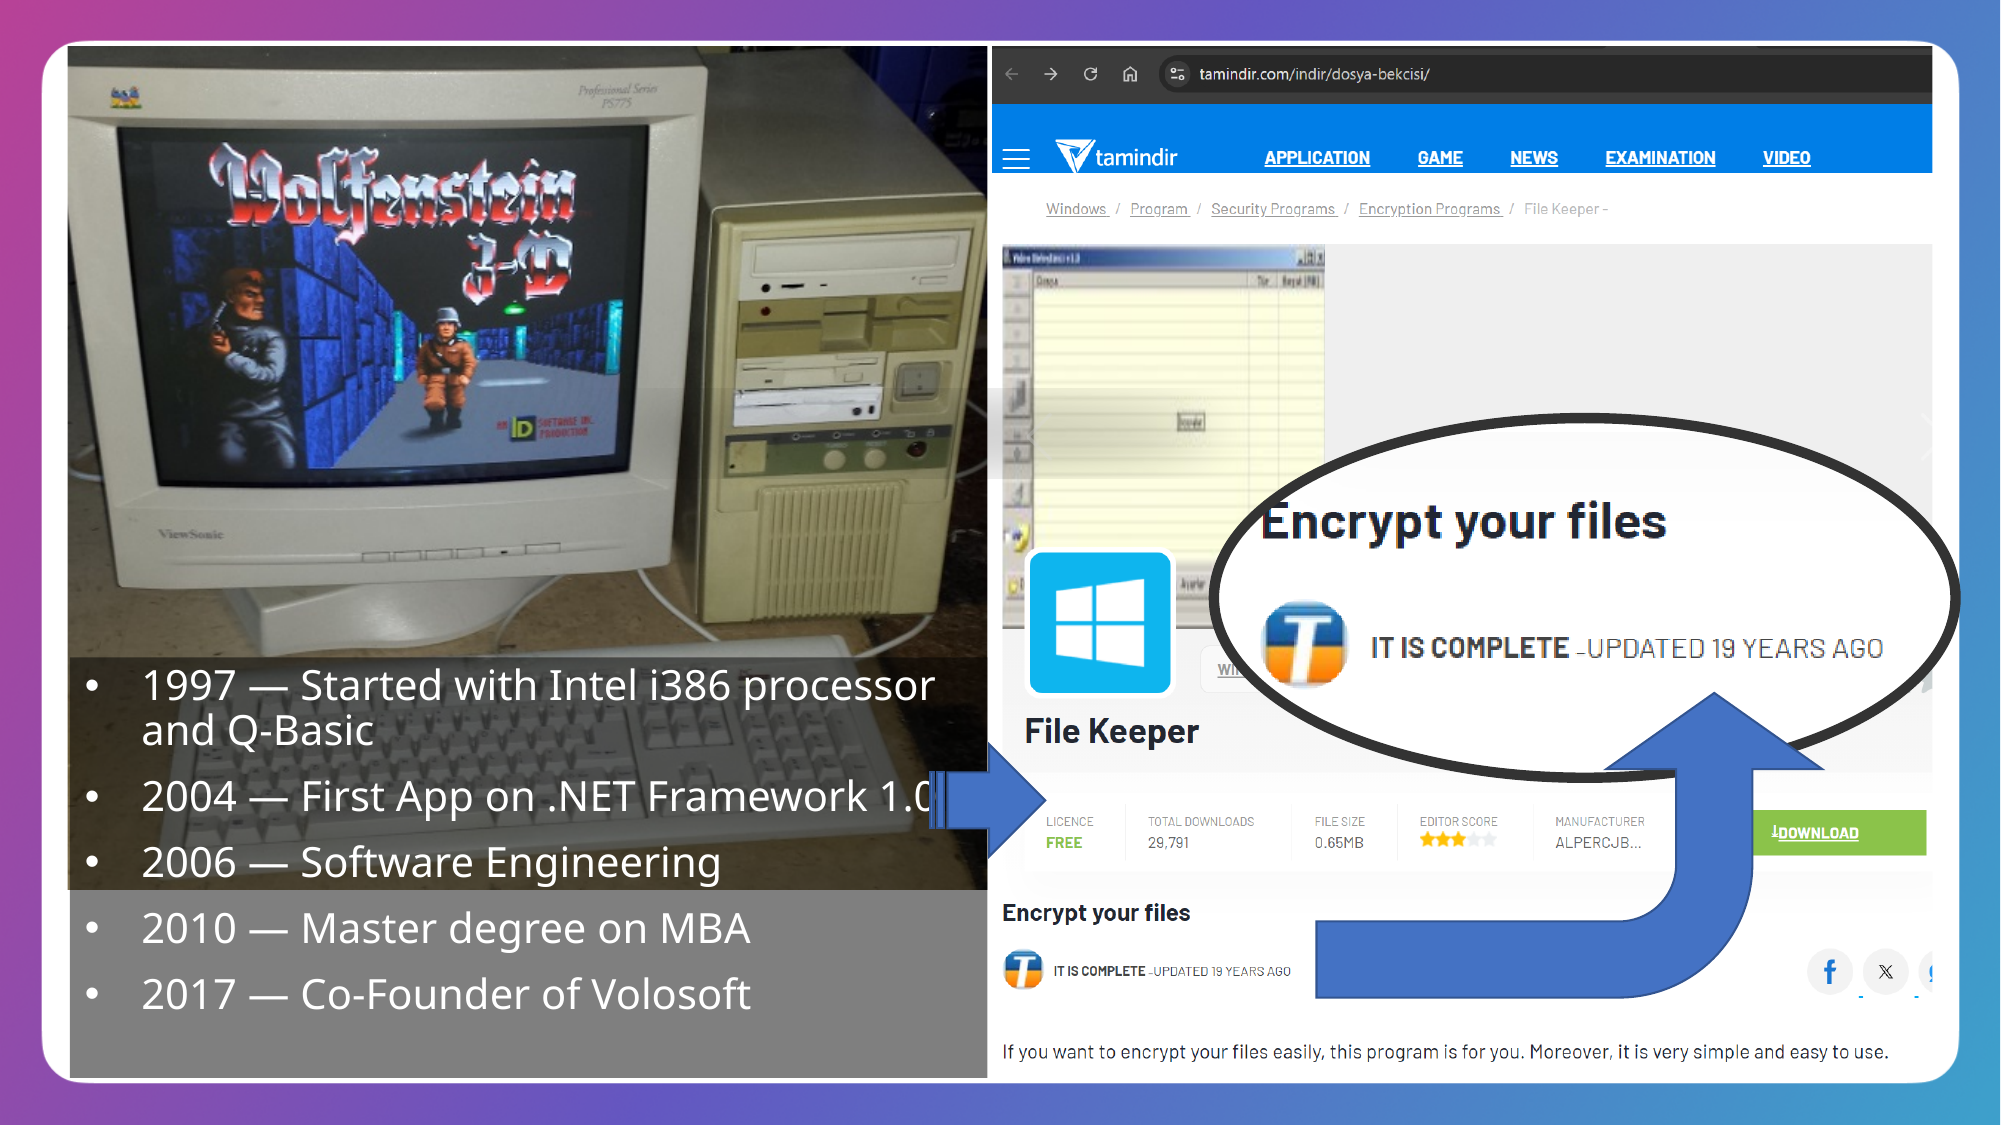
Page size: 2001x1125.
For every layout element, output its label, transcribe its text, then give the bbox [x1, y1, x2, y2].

text_box [988, 741, 992, 859]
picture [0, 0, 2001, 1125]
text_box 1997 — Started with Intel i386 processor and Q-Basic 2004 — First App on .NET Framework 1.0 2006 — Software Engineering 2010 — Master degree on MBA 2017 — Co-Founder of Volosoft [69, 890, 988, 1078]
